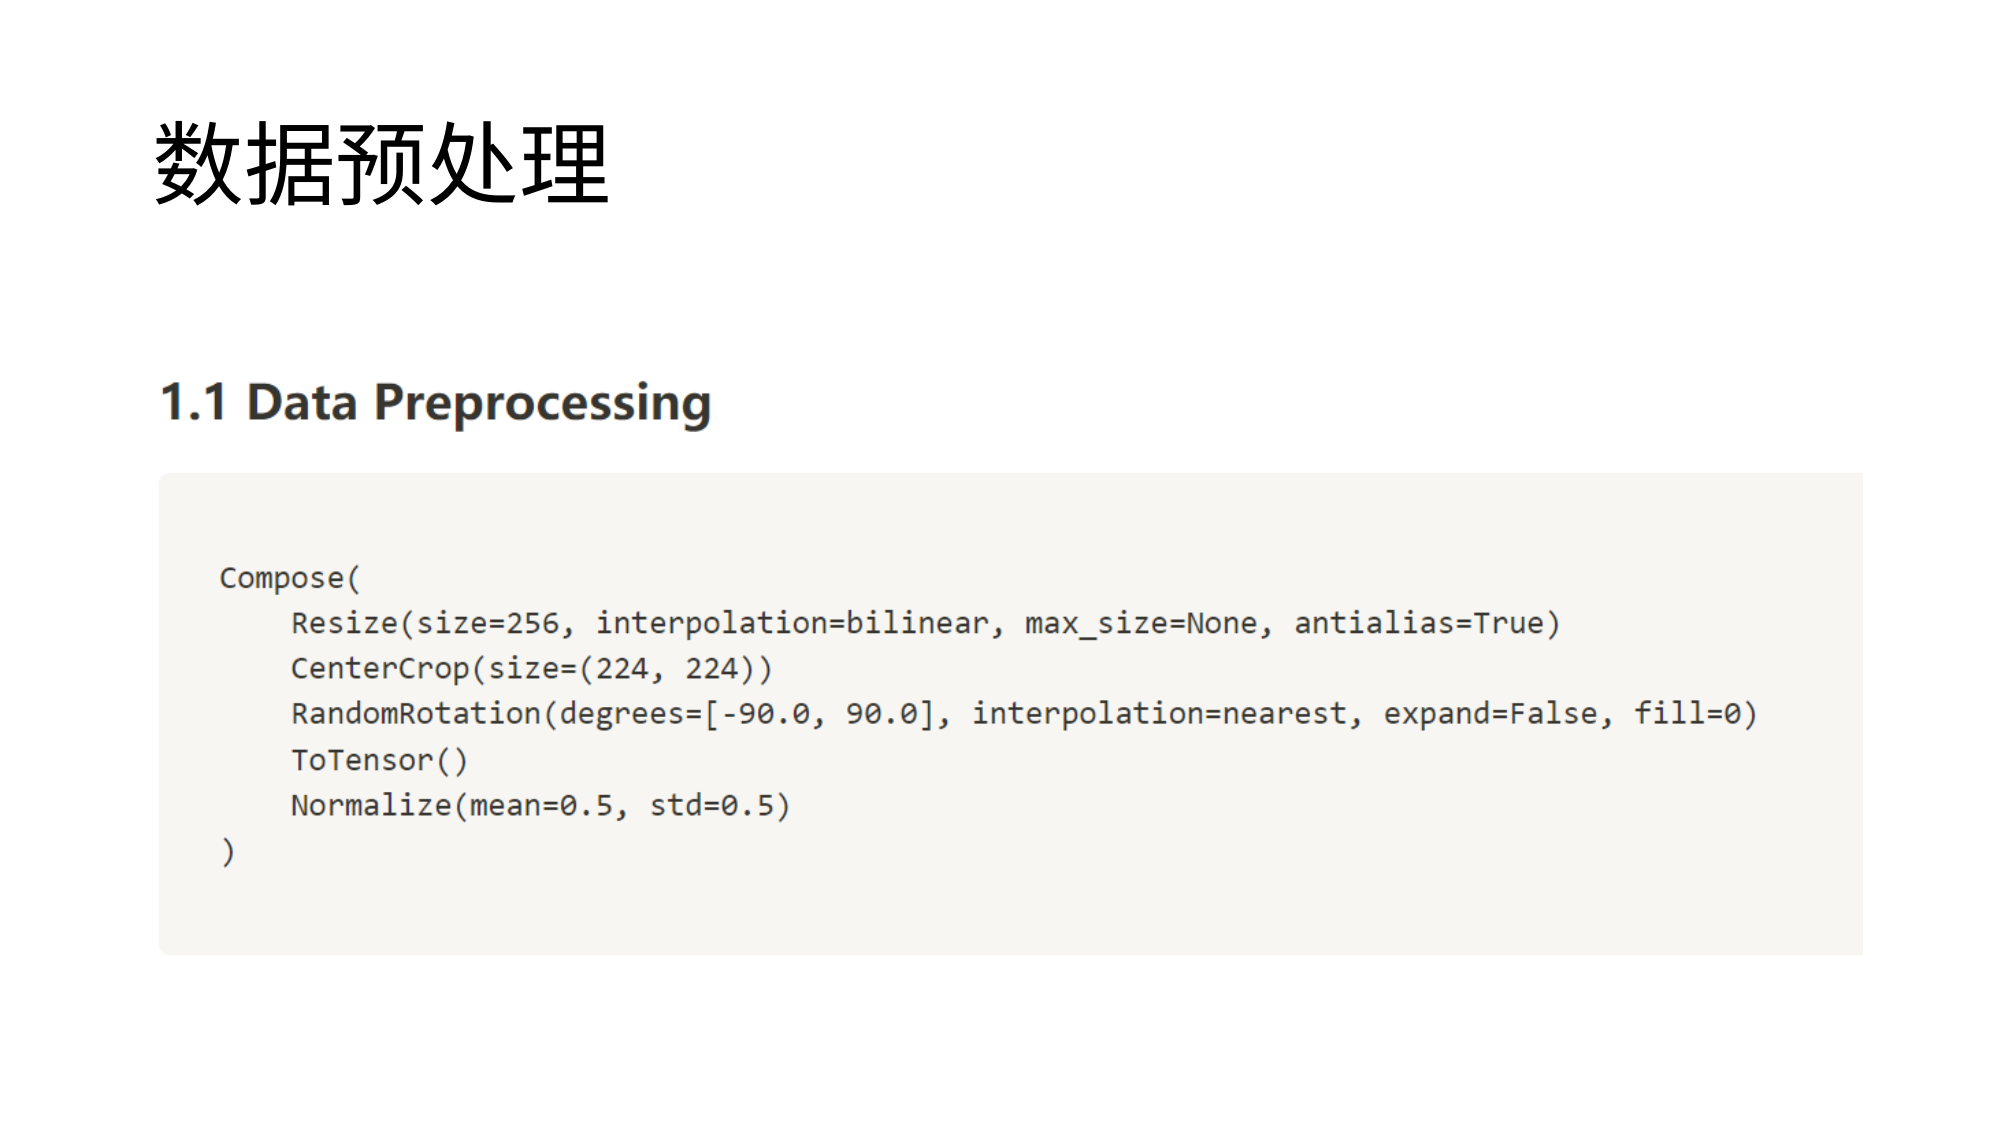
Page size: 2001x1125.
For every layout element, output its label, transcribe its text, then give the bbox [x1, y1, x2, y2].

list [137, 347, 1863, 965]
title 数据预处理 [137, 59, 1863, 278]
